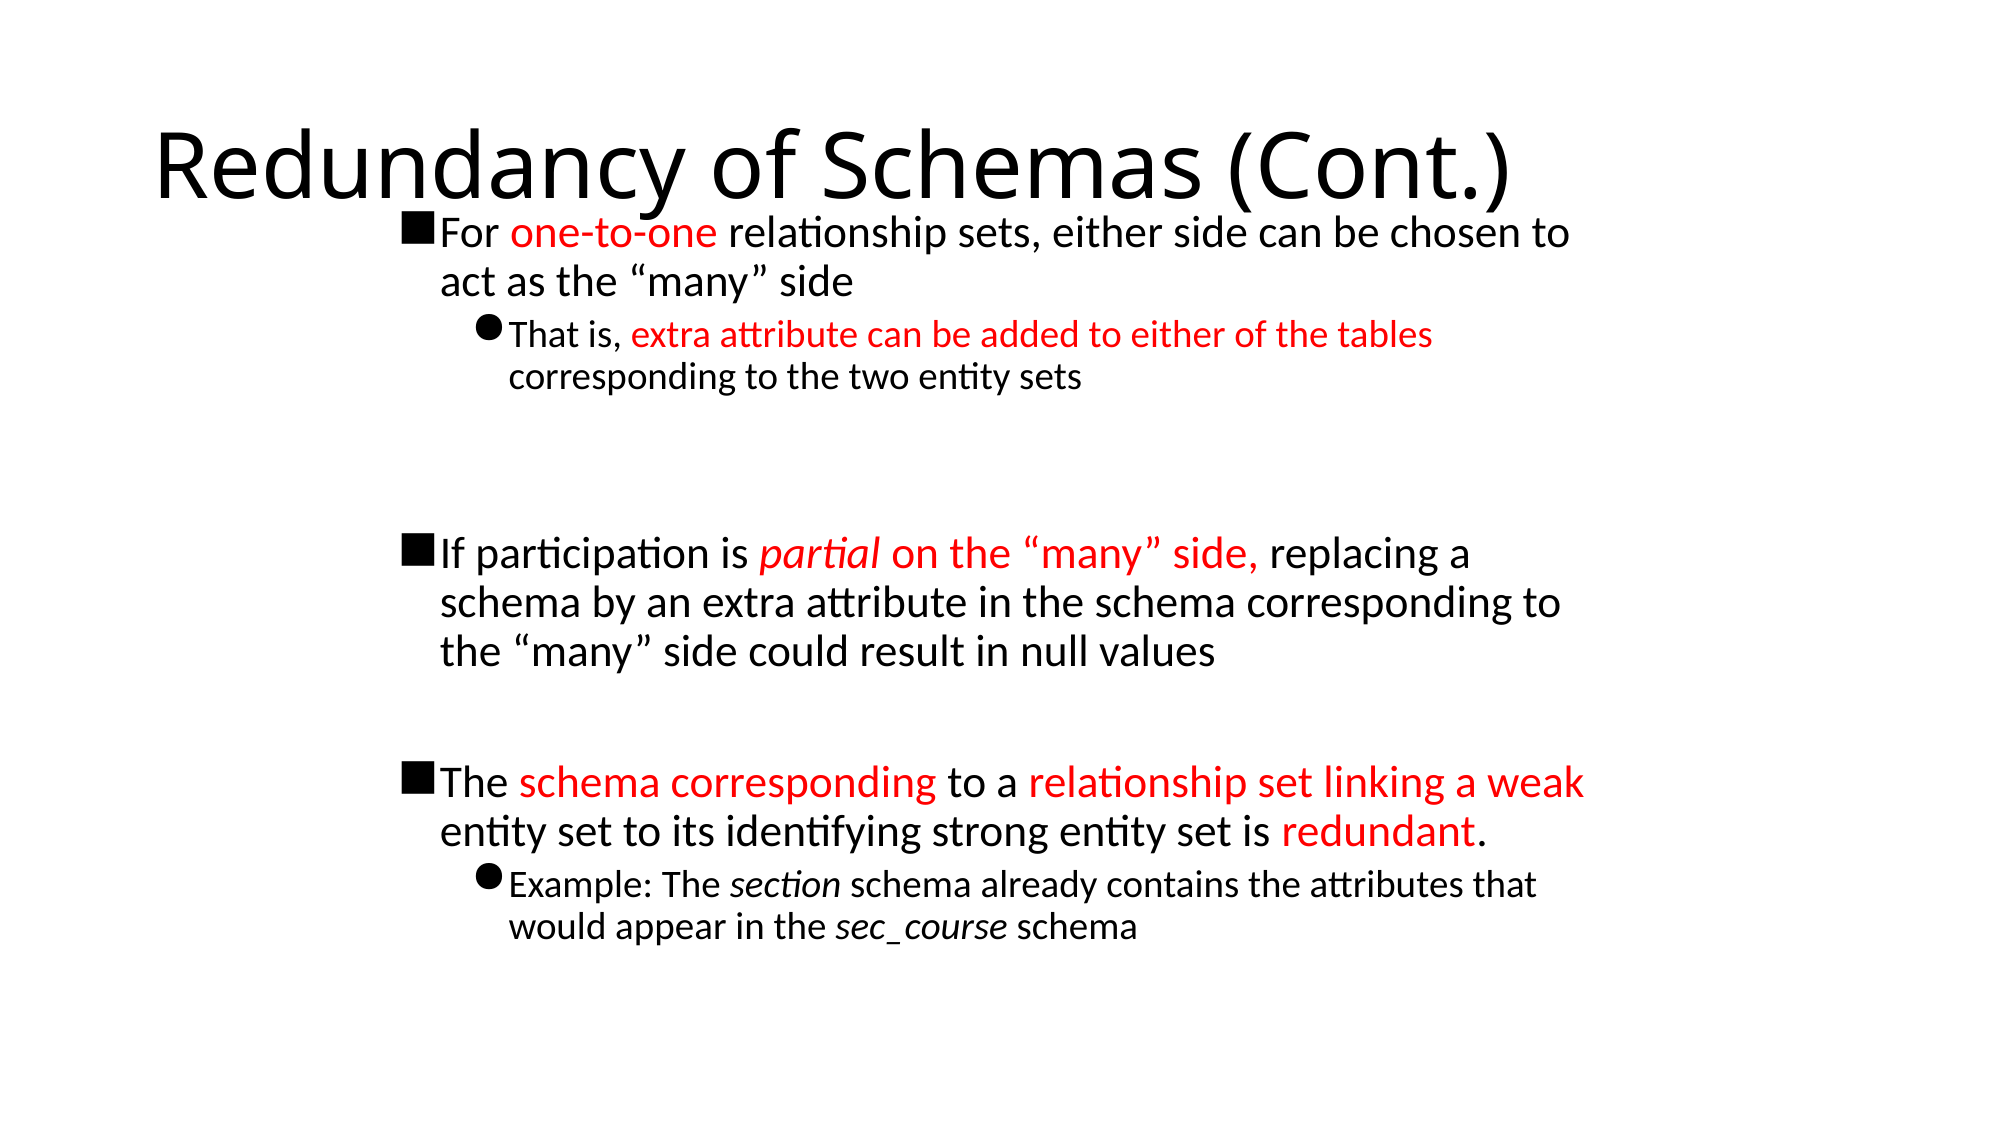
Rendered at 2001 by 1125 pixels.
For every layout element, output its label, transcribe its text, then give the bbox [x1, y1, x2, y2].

title Redundancy of Schemas (Cont.) [137, 59, 1863, 278]
list For one-to-one relationship sets, either side can be chosen to act as the “many” side That is, extra attribute can be added to either of the tables corresponding to the two entity sets If participation is partial on the “many” side, replacing a schema by an extra attribute in the schema corresponding to the “many” side could result in null values The schema corresponding to a relationship set linking a weak entity set to its identifying strong entity set is redundant. Example: The section schema already contains the attributes that would appear in the sec_course schema [390, 200, 1603, 1001]
